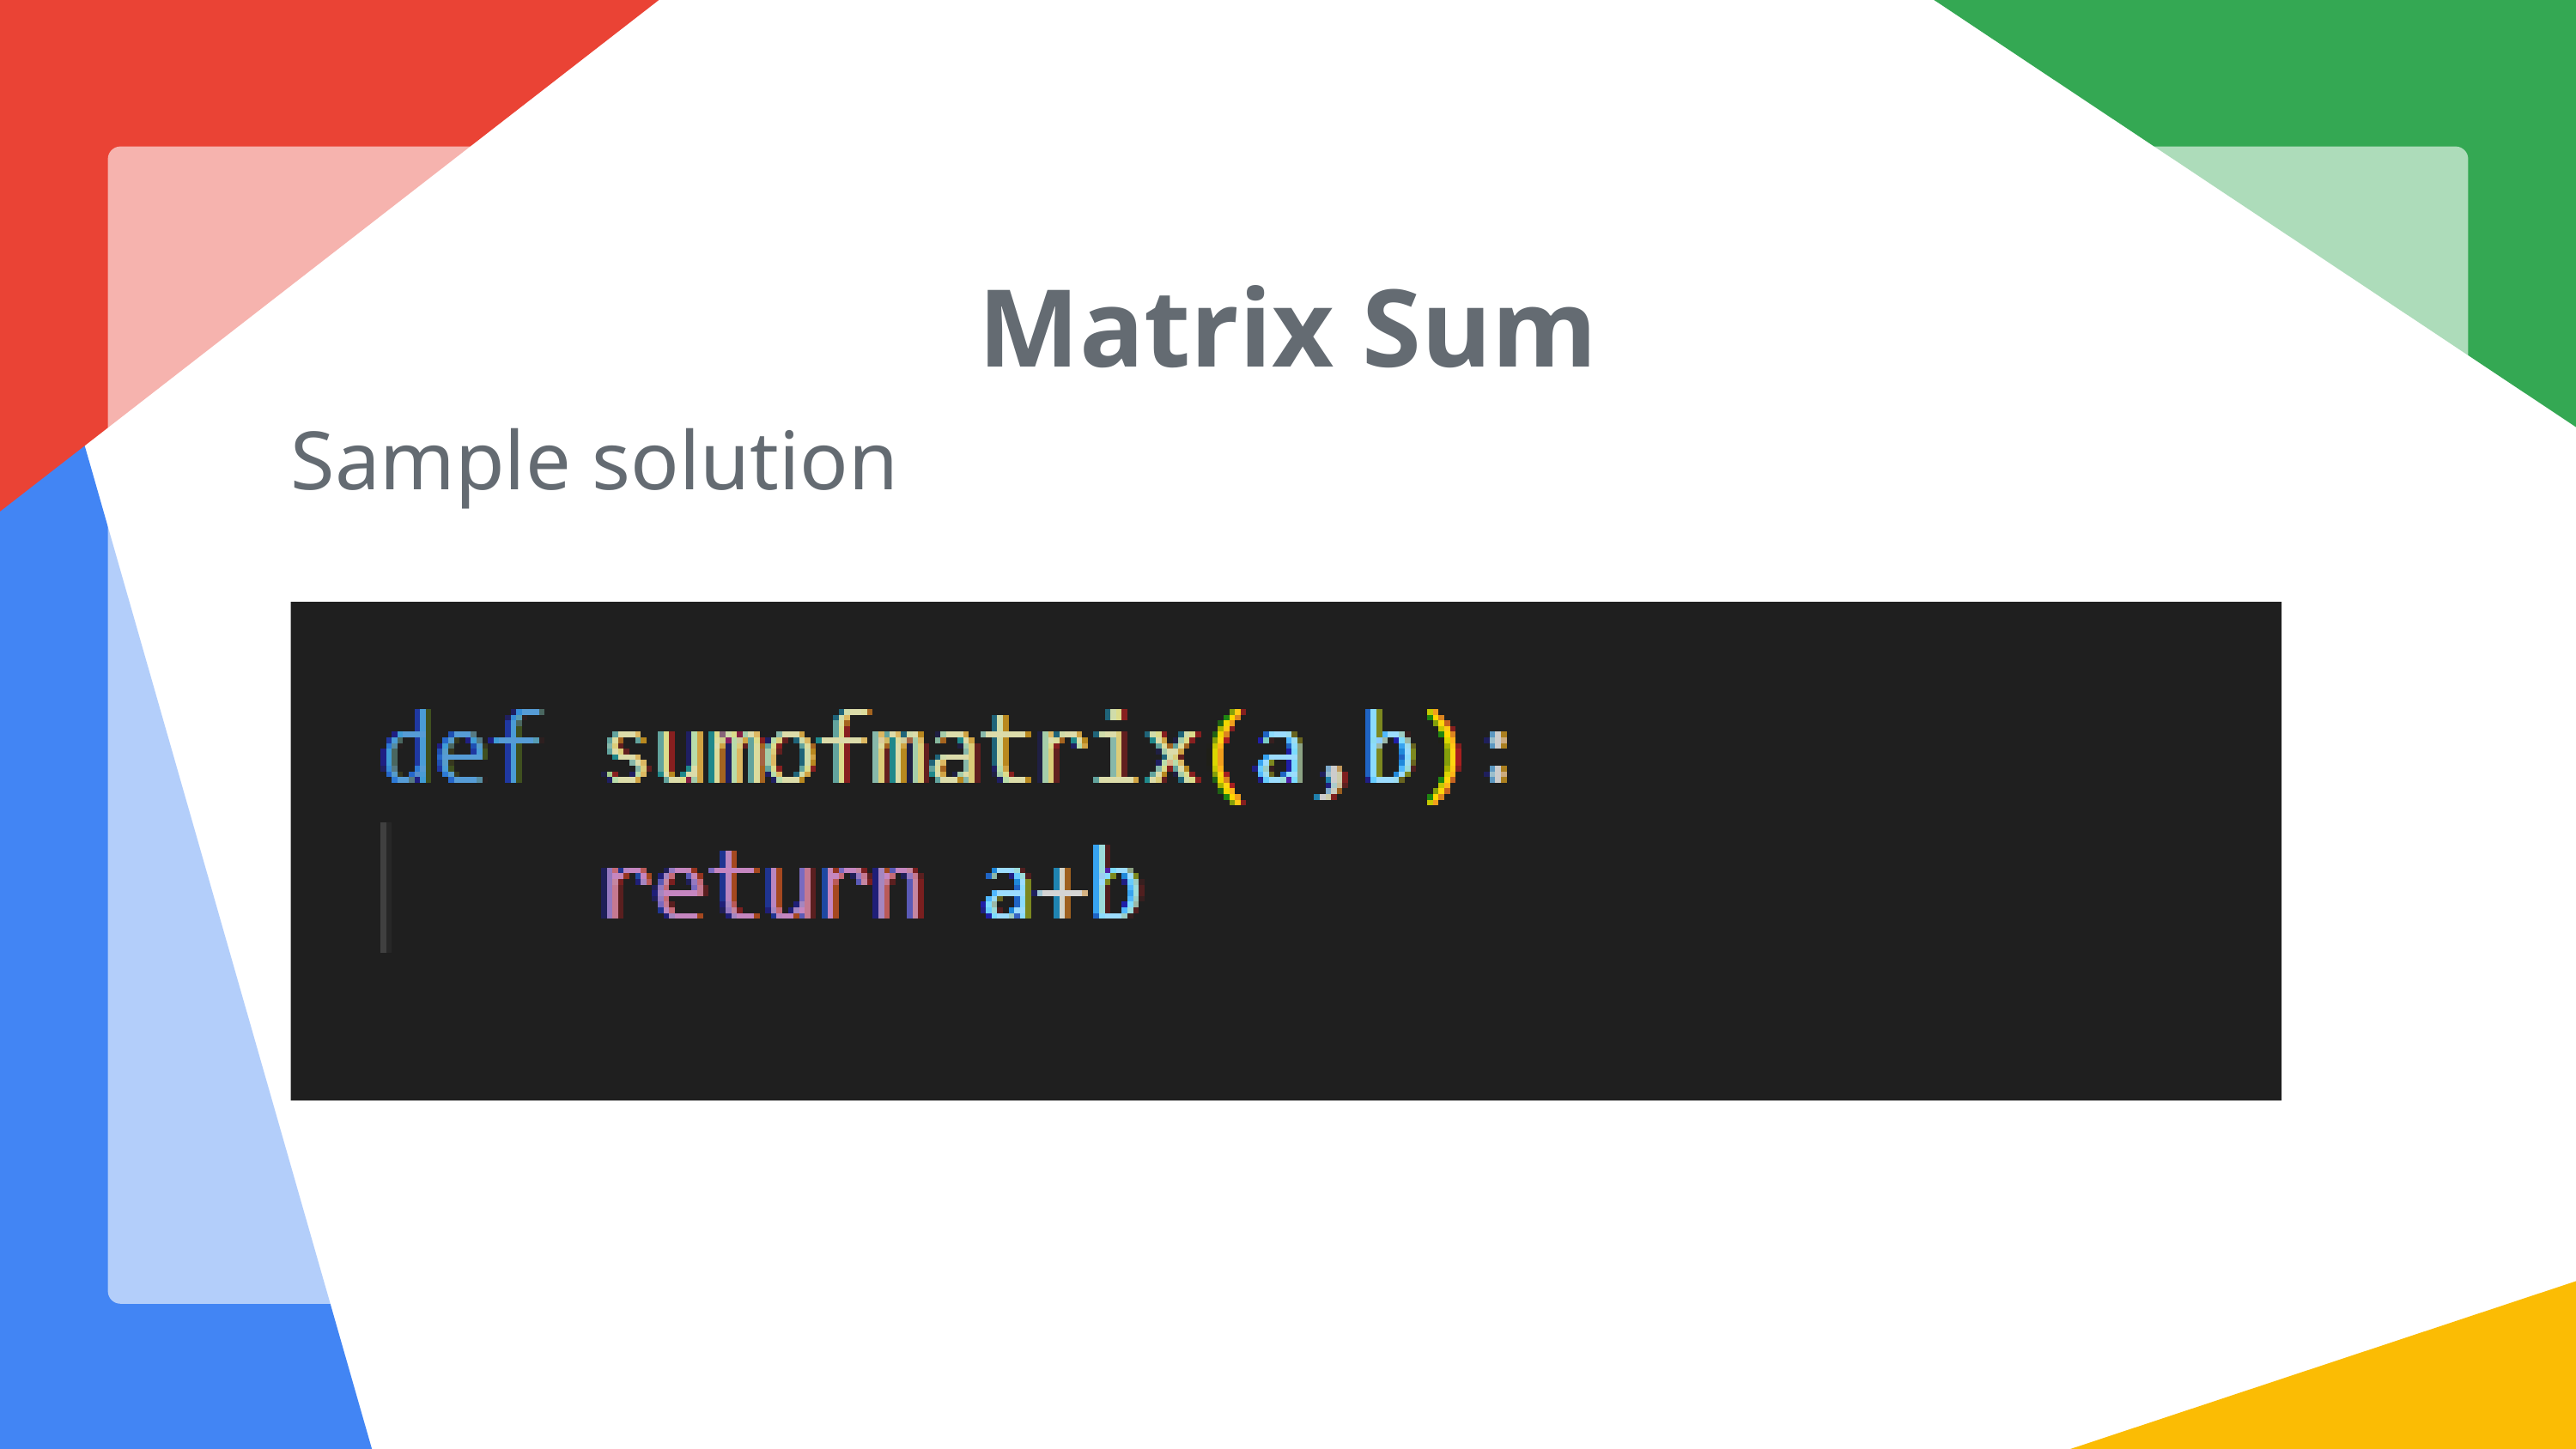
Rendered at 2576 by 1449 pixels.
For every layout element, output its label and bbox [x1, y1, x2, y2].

text_box [107, 146, 2469, 1304]
text_box [0, 0, 2576, 1449]
